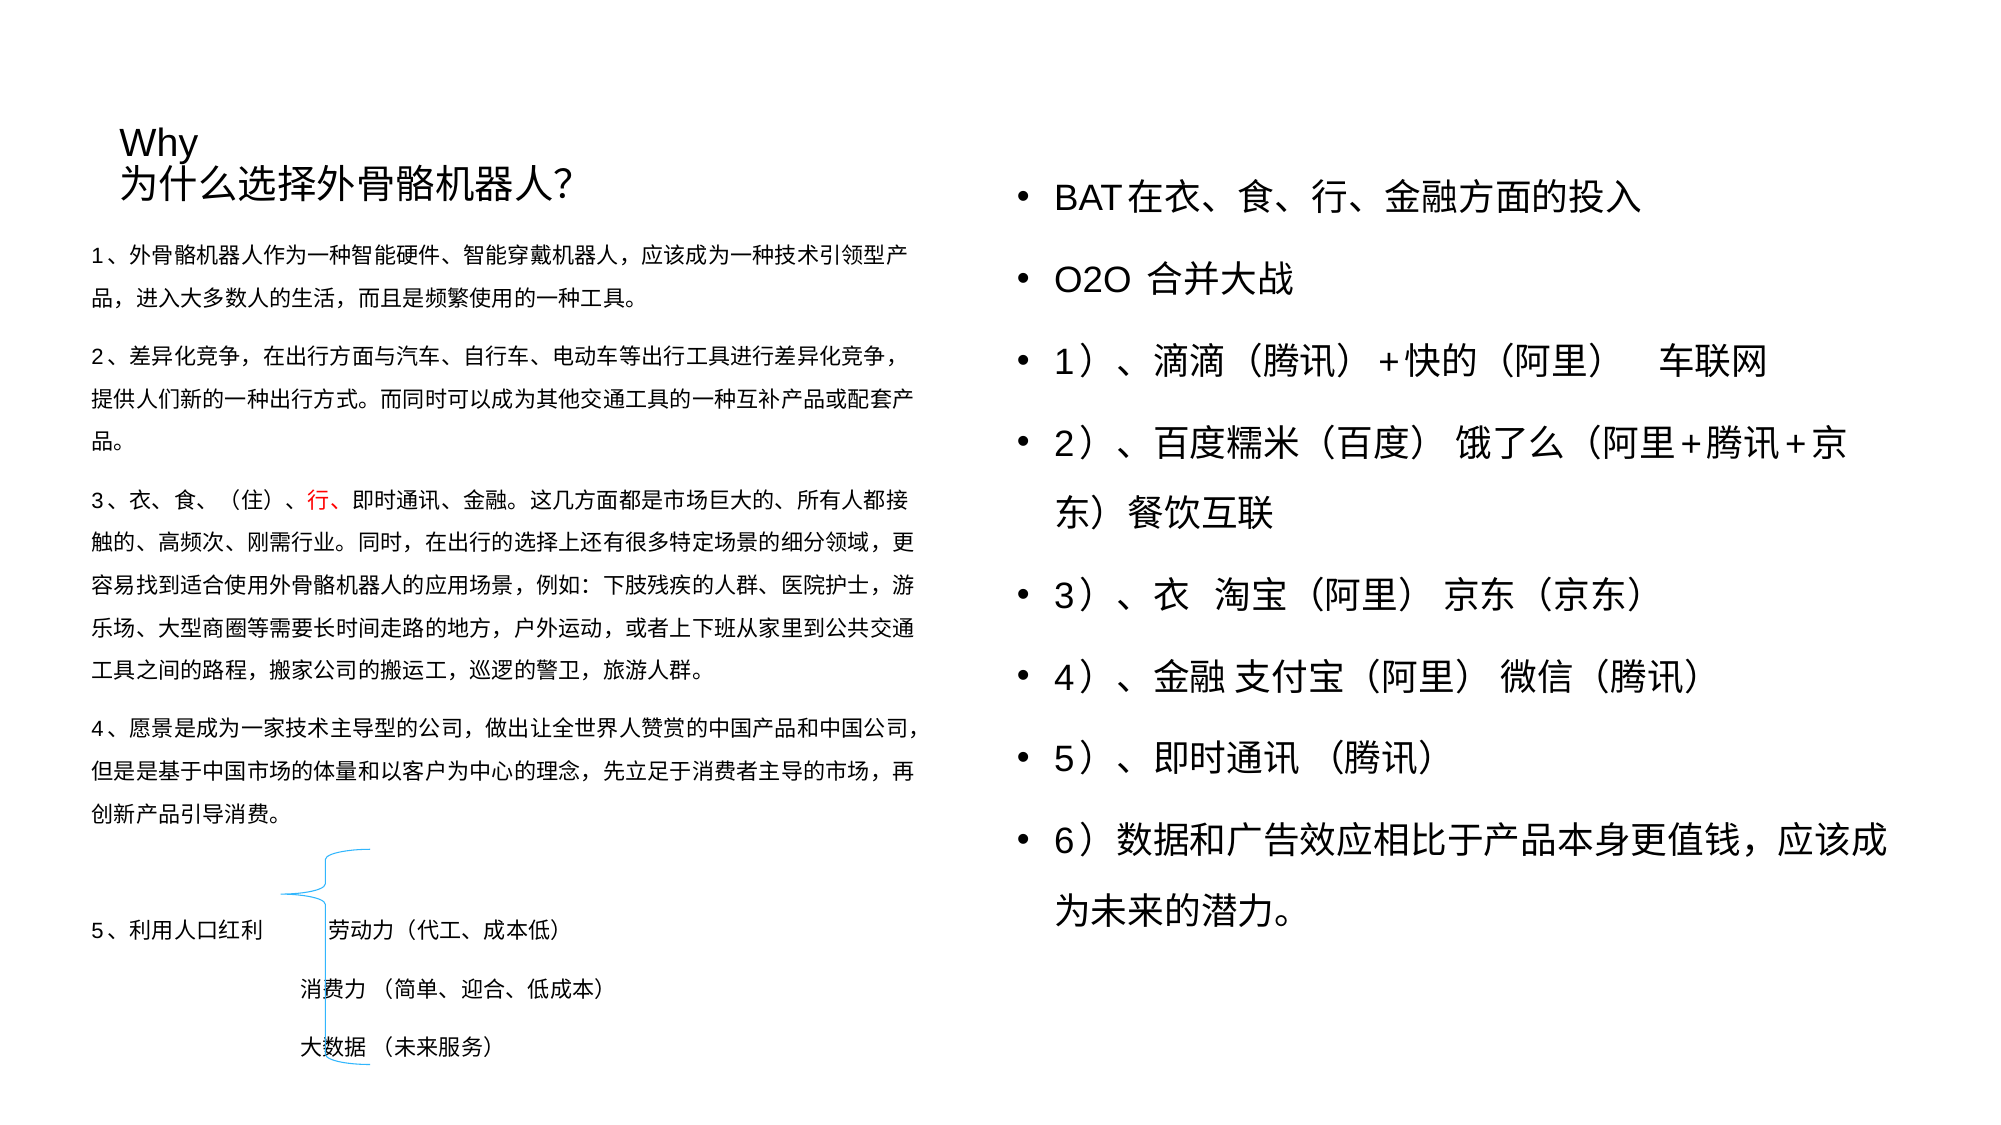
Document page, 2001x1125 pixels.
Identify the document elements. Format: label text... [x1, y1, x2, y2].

title Why 为什么选择外骨骼机器人？ [104, 113, 851, 218]
list 1、外骨骼机器人作为一种智能硬件、智能穿戴机器人，应该成为一种技术引领型产品，进入大多数人的生活，而且是频繁使用的一种工具。 2、差异化竞争，在出行方面与汽车、自行车、电动车等出行工具进行差异化竞争，提供人们新的一种出行方式。而同时可以成为其他交通工具的一种互补产品或配套产品。 3、衣、食、（住）、行、即时通讯、金融。这几方面都是市场巨大的、所有人都接触的、高频次、刚需行业。同时，在出行的选择上还有很多特定场景的细分领域，更容易找到适合使用外骨骼机器人的应用场景，例如：下肢残疾的人群、医院护士，游乐场、大型商圈等需要长时间走路的地方，户外运动，或者上下班从家里到公共交通工具之间的路程，搬家公司的搬运工，巡逻的警卫，旅游人群。 4、愿景是成为一家技术主导型的公司，做出让全世界人赞赏的中国产品和中国公司，但是是基于中国市场的体量和以客户为中心的理念，先立足于消费者主导的市场，再创新产品引导消费。 5、利用人口红利 劳动力（代工、成本低） 消费力 （简单、迎合、低成本） 大数据 （未来服务） [76, 218, 938, 1077]
text_box [280, 848, 371, 1066]
list BAT在衣、食、行、金融方面的投入 O2O 合并大战 1）、滴滴（腾讯）+快的（阿里） 车联网 2）、百度糯米（百度） 饿了么（阿里+腾讯+京东）餐饮互联 3）、衣 淘宝（阿里） 京东（京东） 4）、金融 支付宝（阿里） 微信（腾讯） 5）、即时通讯 （腾讯） 6）数据和广告效应相比于产品本身更值钱，应该成为未来的潜力。 [1001, 139, 1936, 940]
